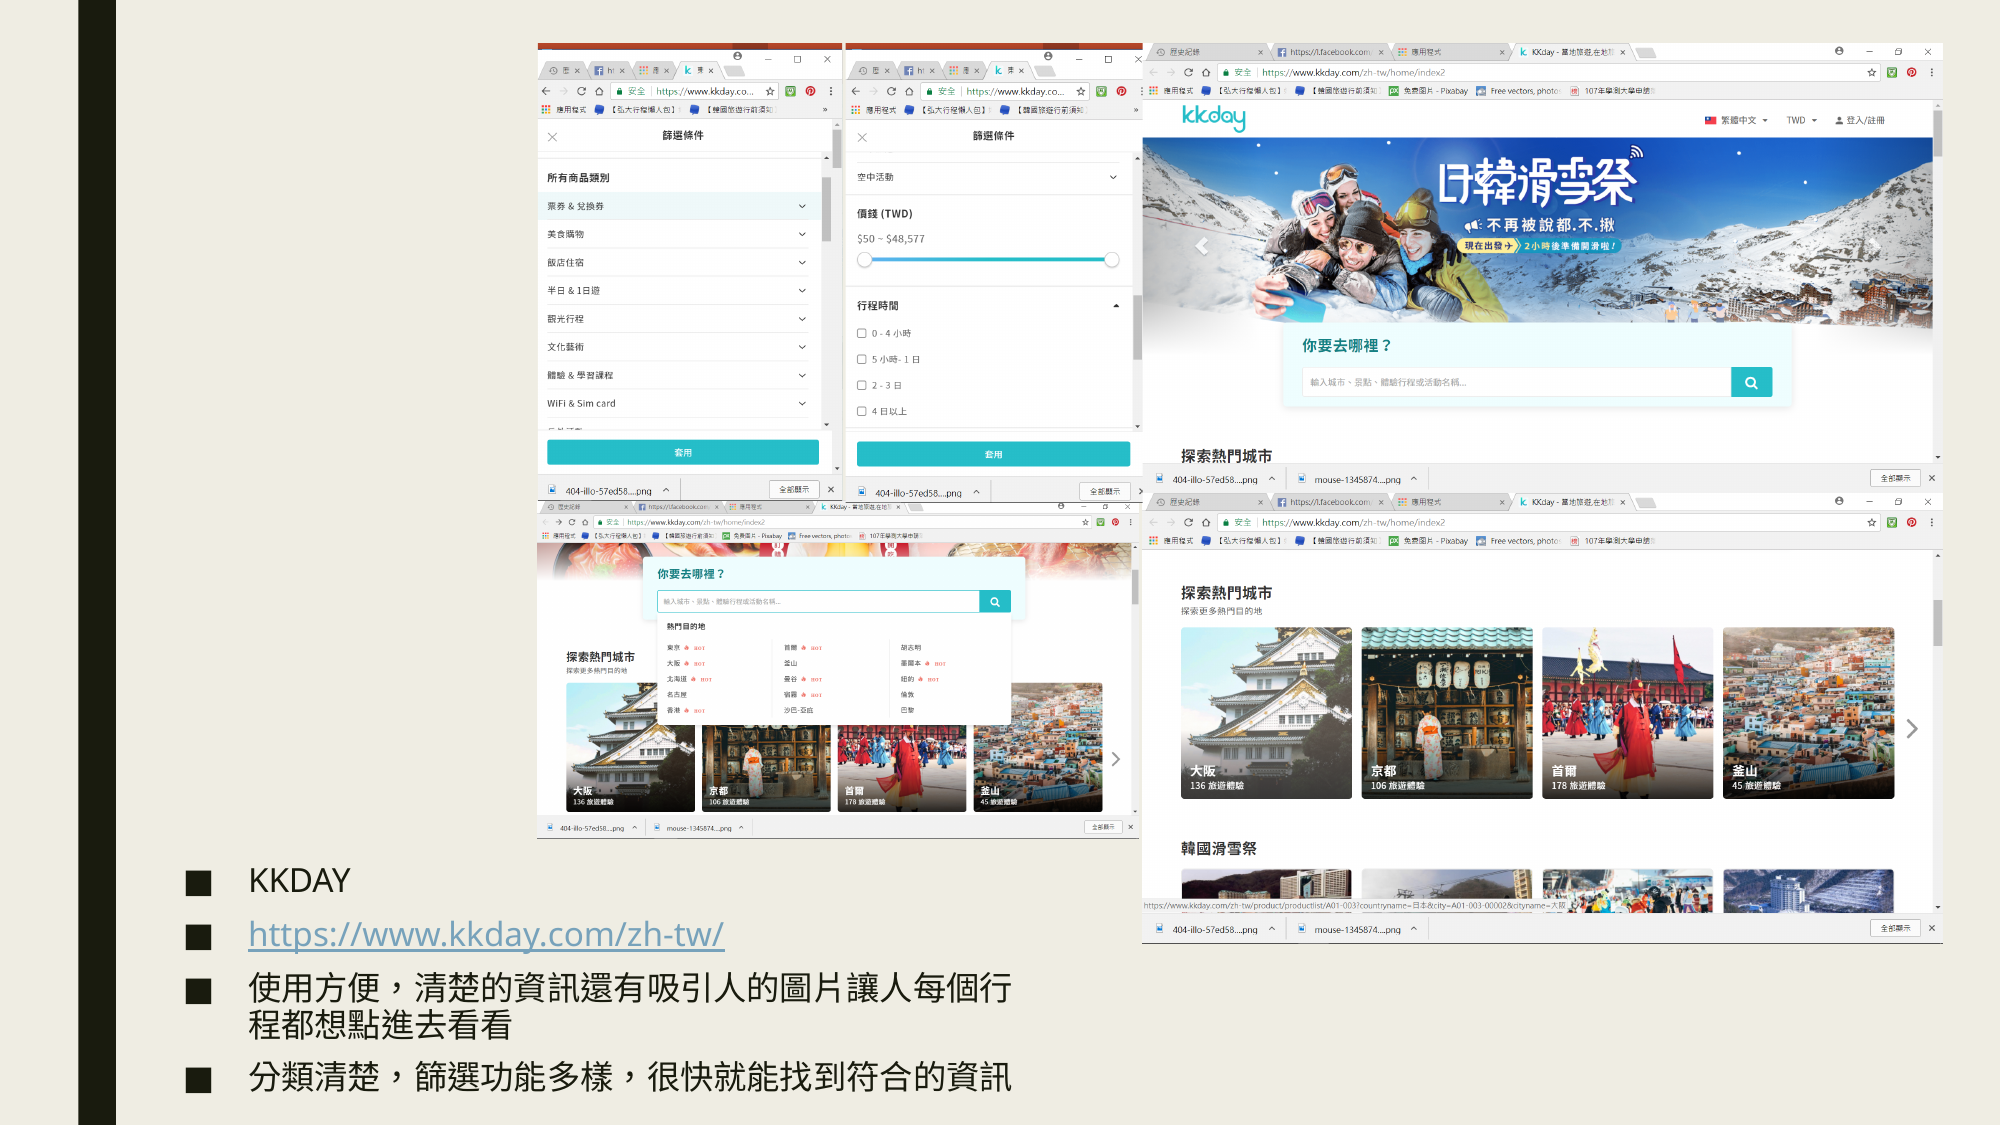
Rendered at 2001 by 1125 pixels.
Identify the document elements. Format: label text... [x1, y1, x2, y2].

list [1143, 43, 1943, 493]
picture [537, 43, 1943, 944]
text_box KKDAY https://www.kkday.com/zh-tw/ 使用方便，清楚的資訊還有吸引人的圖片讓人每個行程都想點進去看看 分類清楚，篩選功能多樣，很快就能找到符合的資訊 [167, 854, 1060, 1111]
